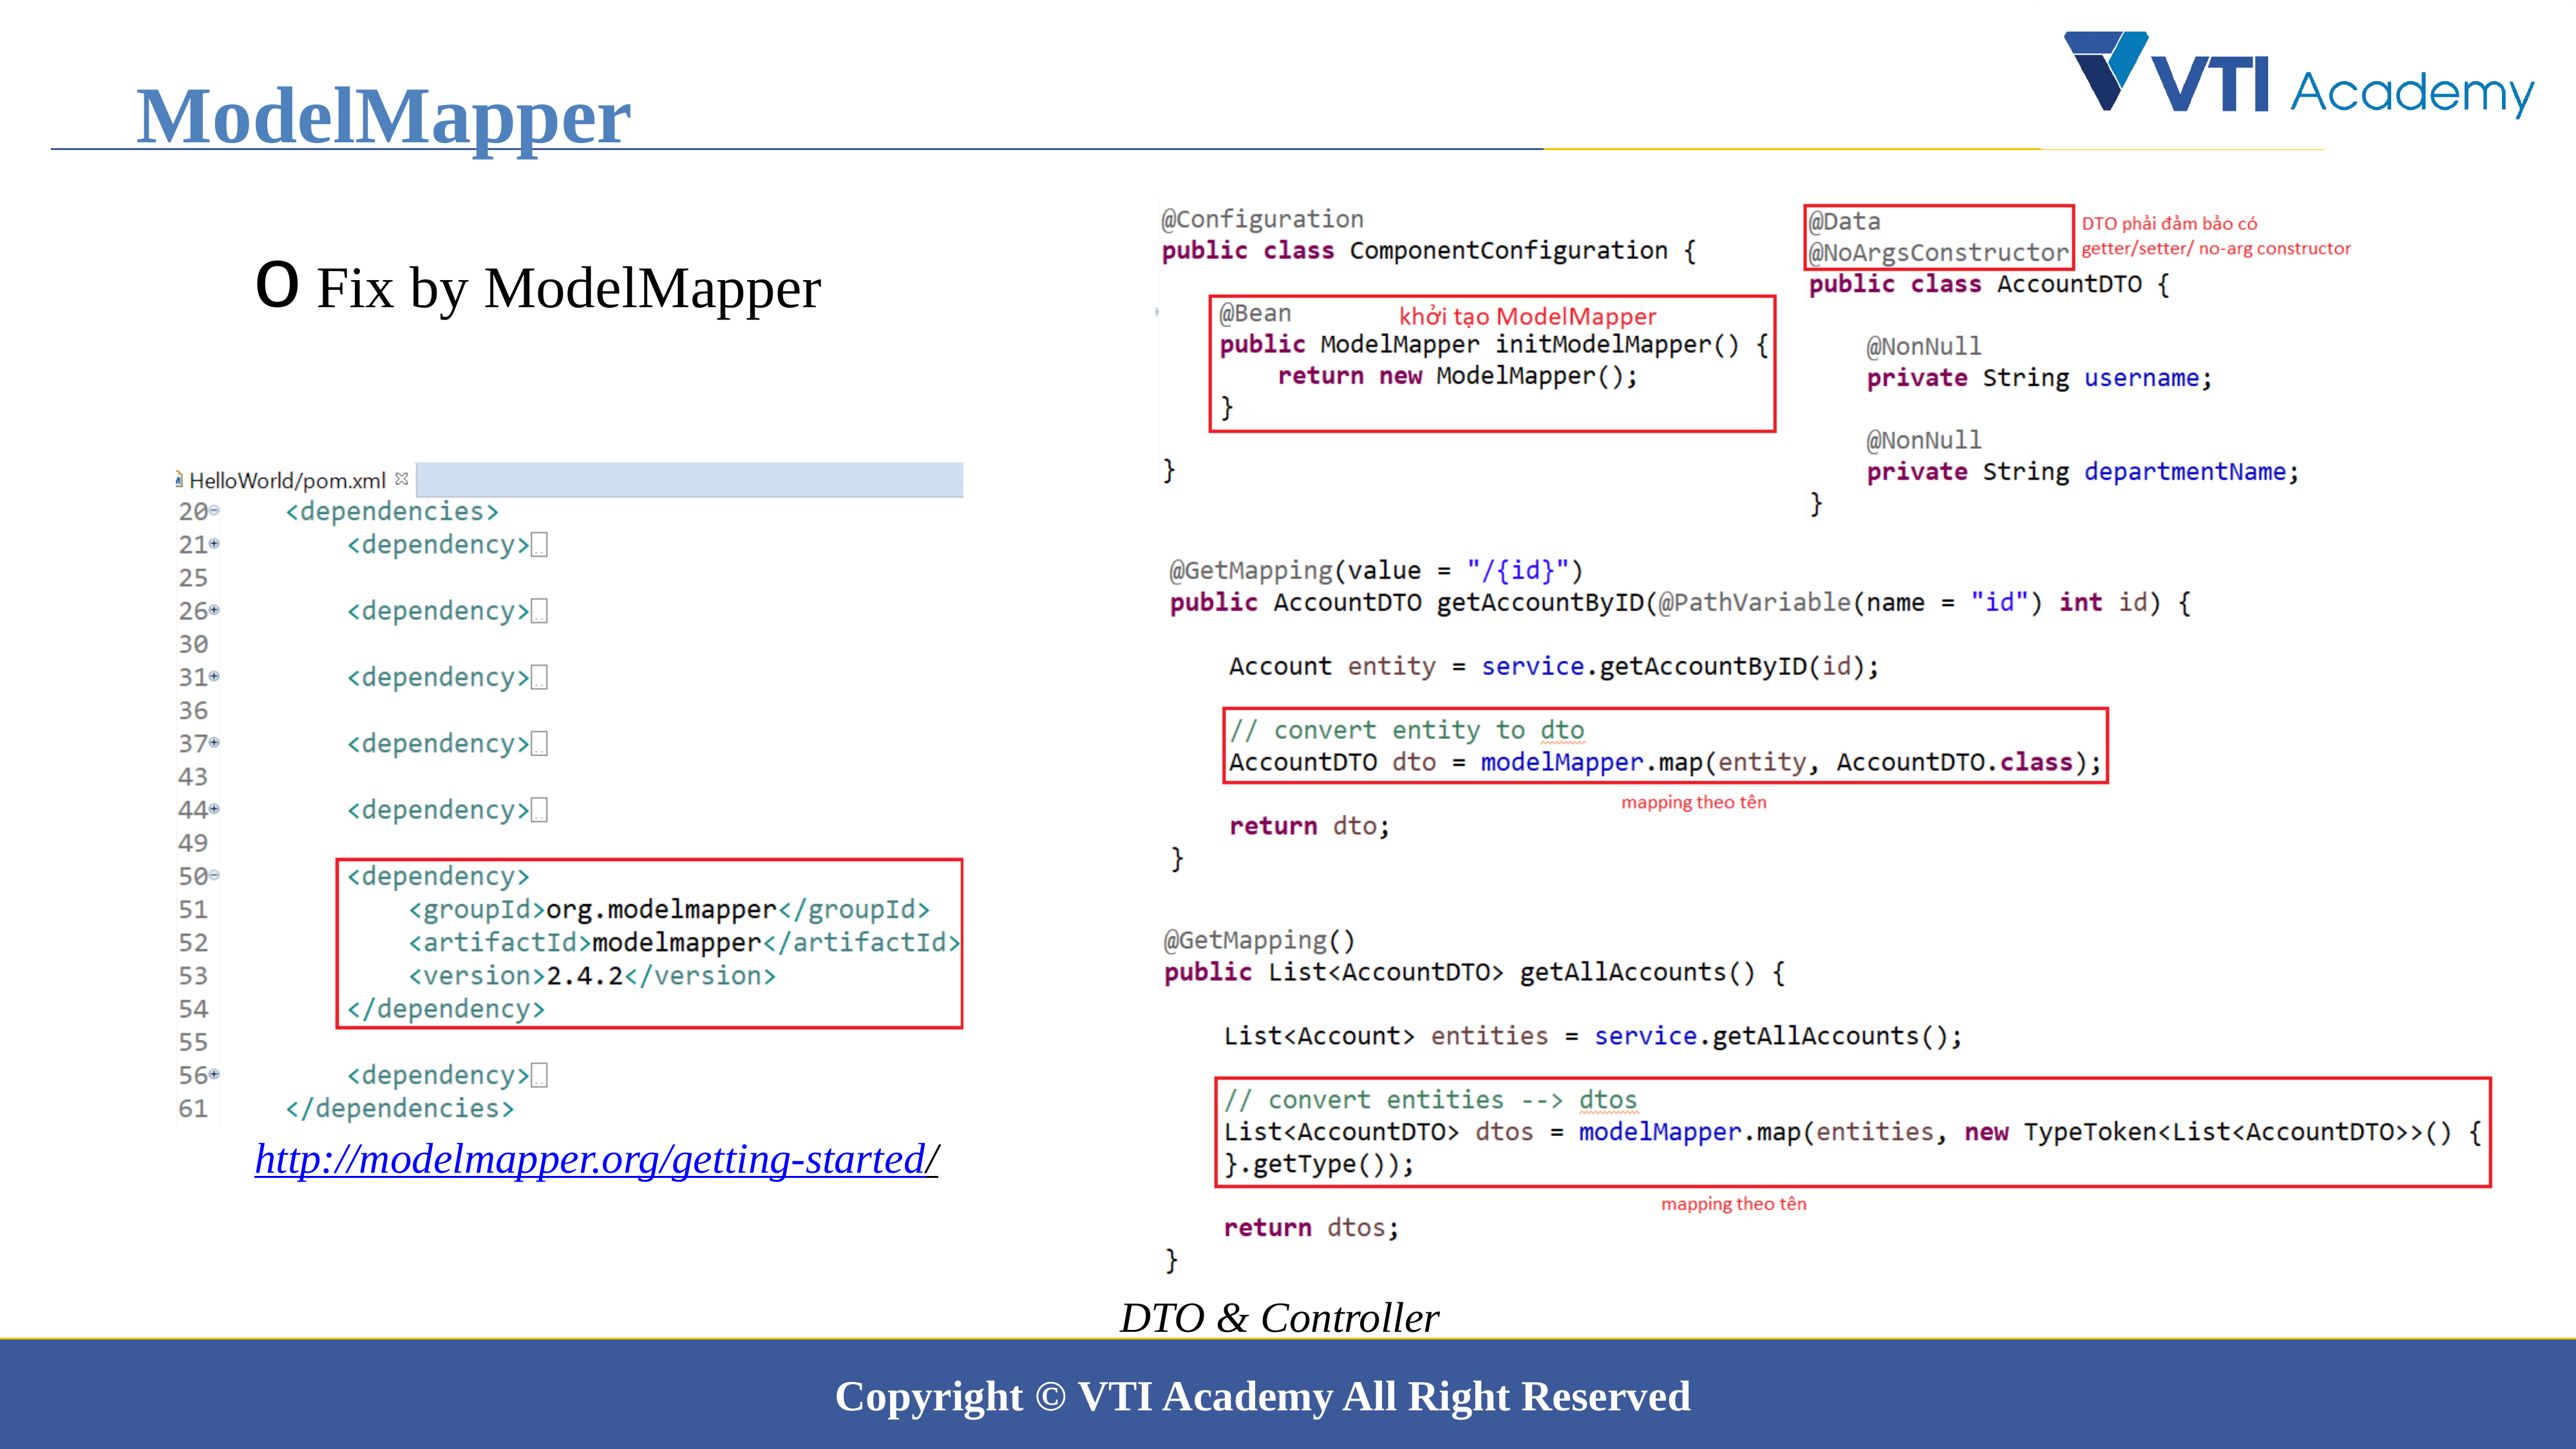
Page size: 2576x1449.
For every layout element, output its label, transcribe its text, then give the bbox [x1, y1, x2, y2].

picture [1155, 551, 2500, 1281]
text_box Fix by ModelMapper [195, 243, 904, 351]
picture [1155, 196, 2360, 520]
picture [176, 462, 963, 1126]
picture [2034, 0, 2576, 149]
text_box http://modelmapper.org/getting-started/ [245, 1126, 959, 1187]
text_box DTO & Controller [1110, 1284, 1451, 1345]
text_box ModelMapper [126, 60, 1709, 161]
